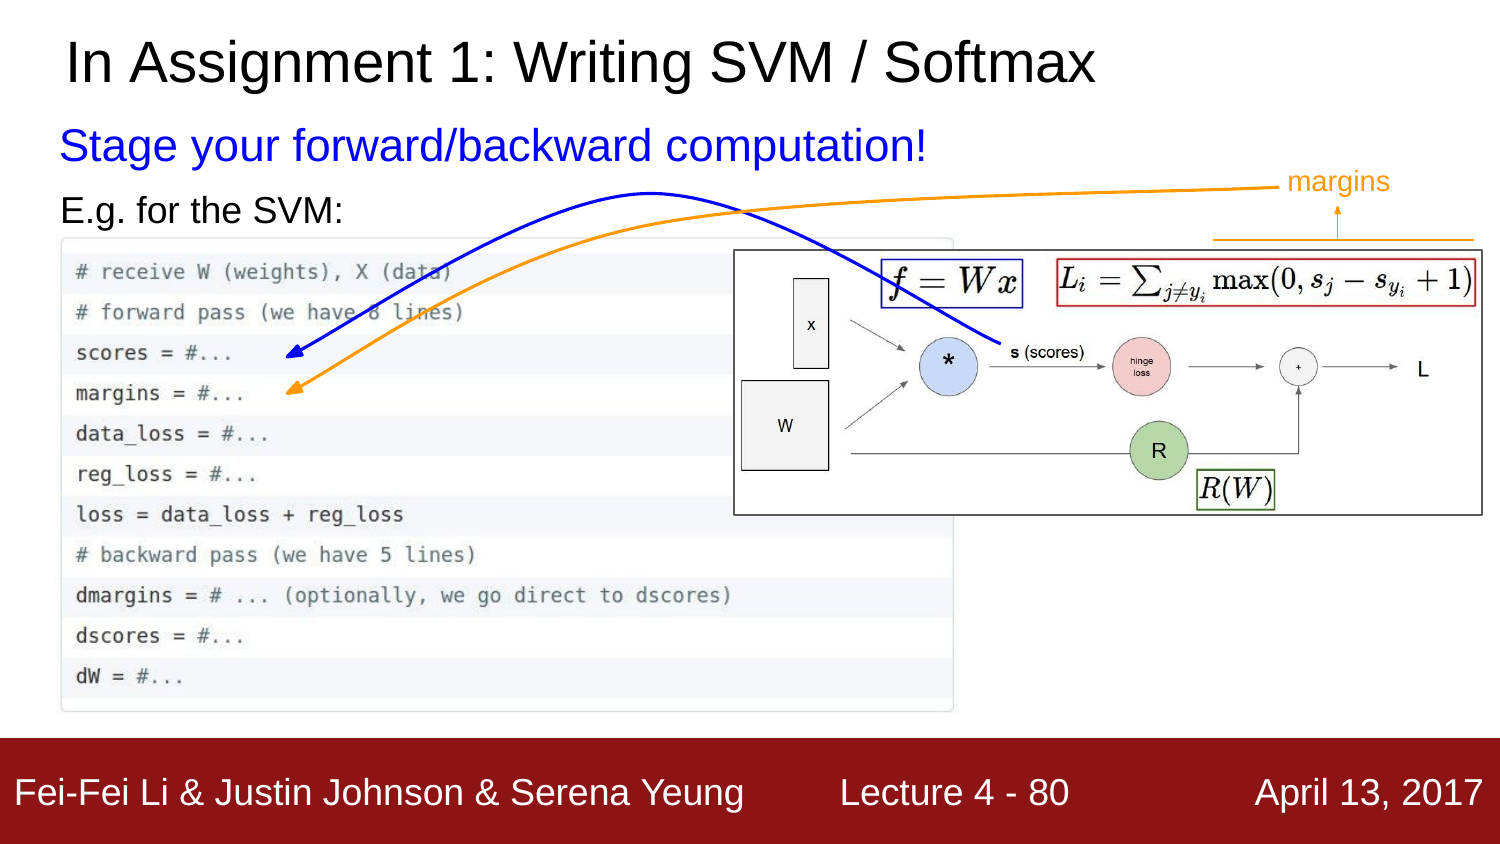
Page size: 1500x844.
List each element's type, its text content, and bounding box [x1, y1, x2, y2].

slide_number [1252, 769, 1488, 844]
text_box [734, 249, 1482, 516]
text_box [55, 234, 961, 718]
text_box [491, 271, 1001, 349]
text_box [300, 193, 741, 351]
text_box [300, 187, 1280, 387]
text_box margins [1285, 160, 1394, 198]
title In Assignment 1: Writing SVM / Softmax [63, 22, 1102, 166]
text_box [1335, 206, 1341, 214]
footer Fei-Fei Li & Justin Johnson & Serena Yeung [11, 769, 753, 844]
text_box [287, 382, 303, 394]
slide_number Lecture 4 - 58 [837, 769, 1073, 844]
text_box Stage your forward/backward computation! E.g. for the SVM: [56, 95, 931, 232]
text_box [287, 345, 303, 357]
